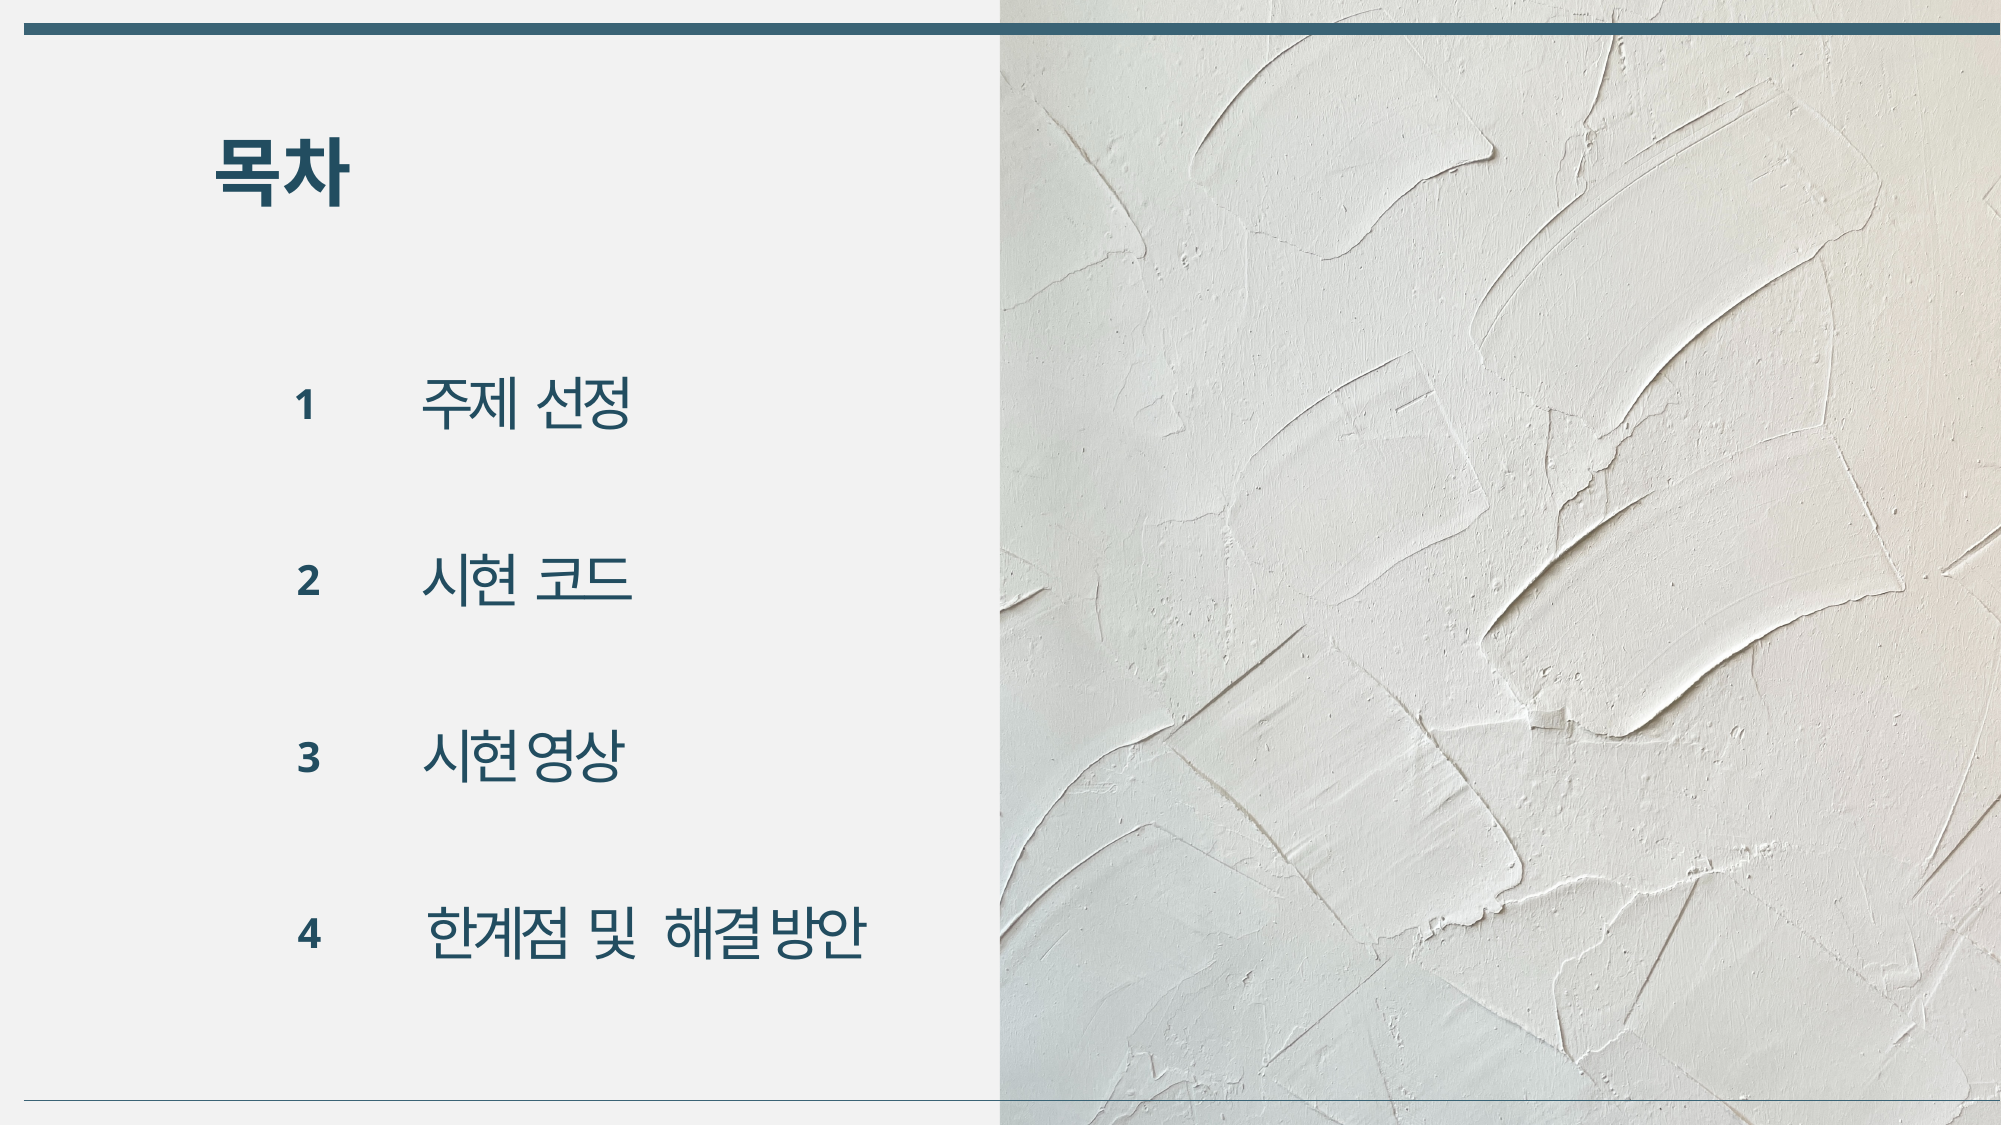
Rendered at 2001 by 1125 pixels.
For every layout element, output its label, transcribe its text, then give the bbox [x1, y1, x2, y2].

text_box 한계점 및 해결 방안 [410, 889, 884, 975]
text_box 3 [282, 723, 337, 788]
text_box 주제 선정 [405, 360, 651, 445]
text_box 시현 영상 [406, 713, 642, 798]
text_box 4 [282, 899, 337, 965]
text_box 2 [281, 546, 336, 612]
picture [999, 0, 2001, 1125]
text_box 1 [279, 370, 333, 435]
text_box 목차 [198, 118, 367, 224]
text_box 시현 코드 [405, 536, 651, 622]
